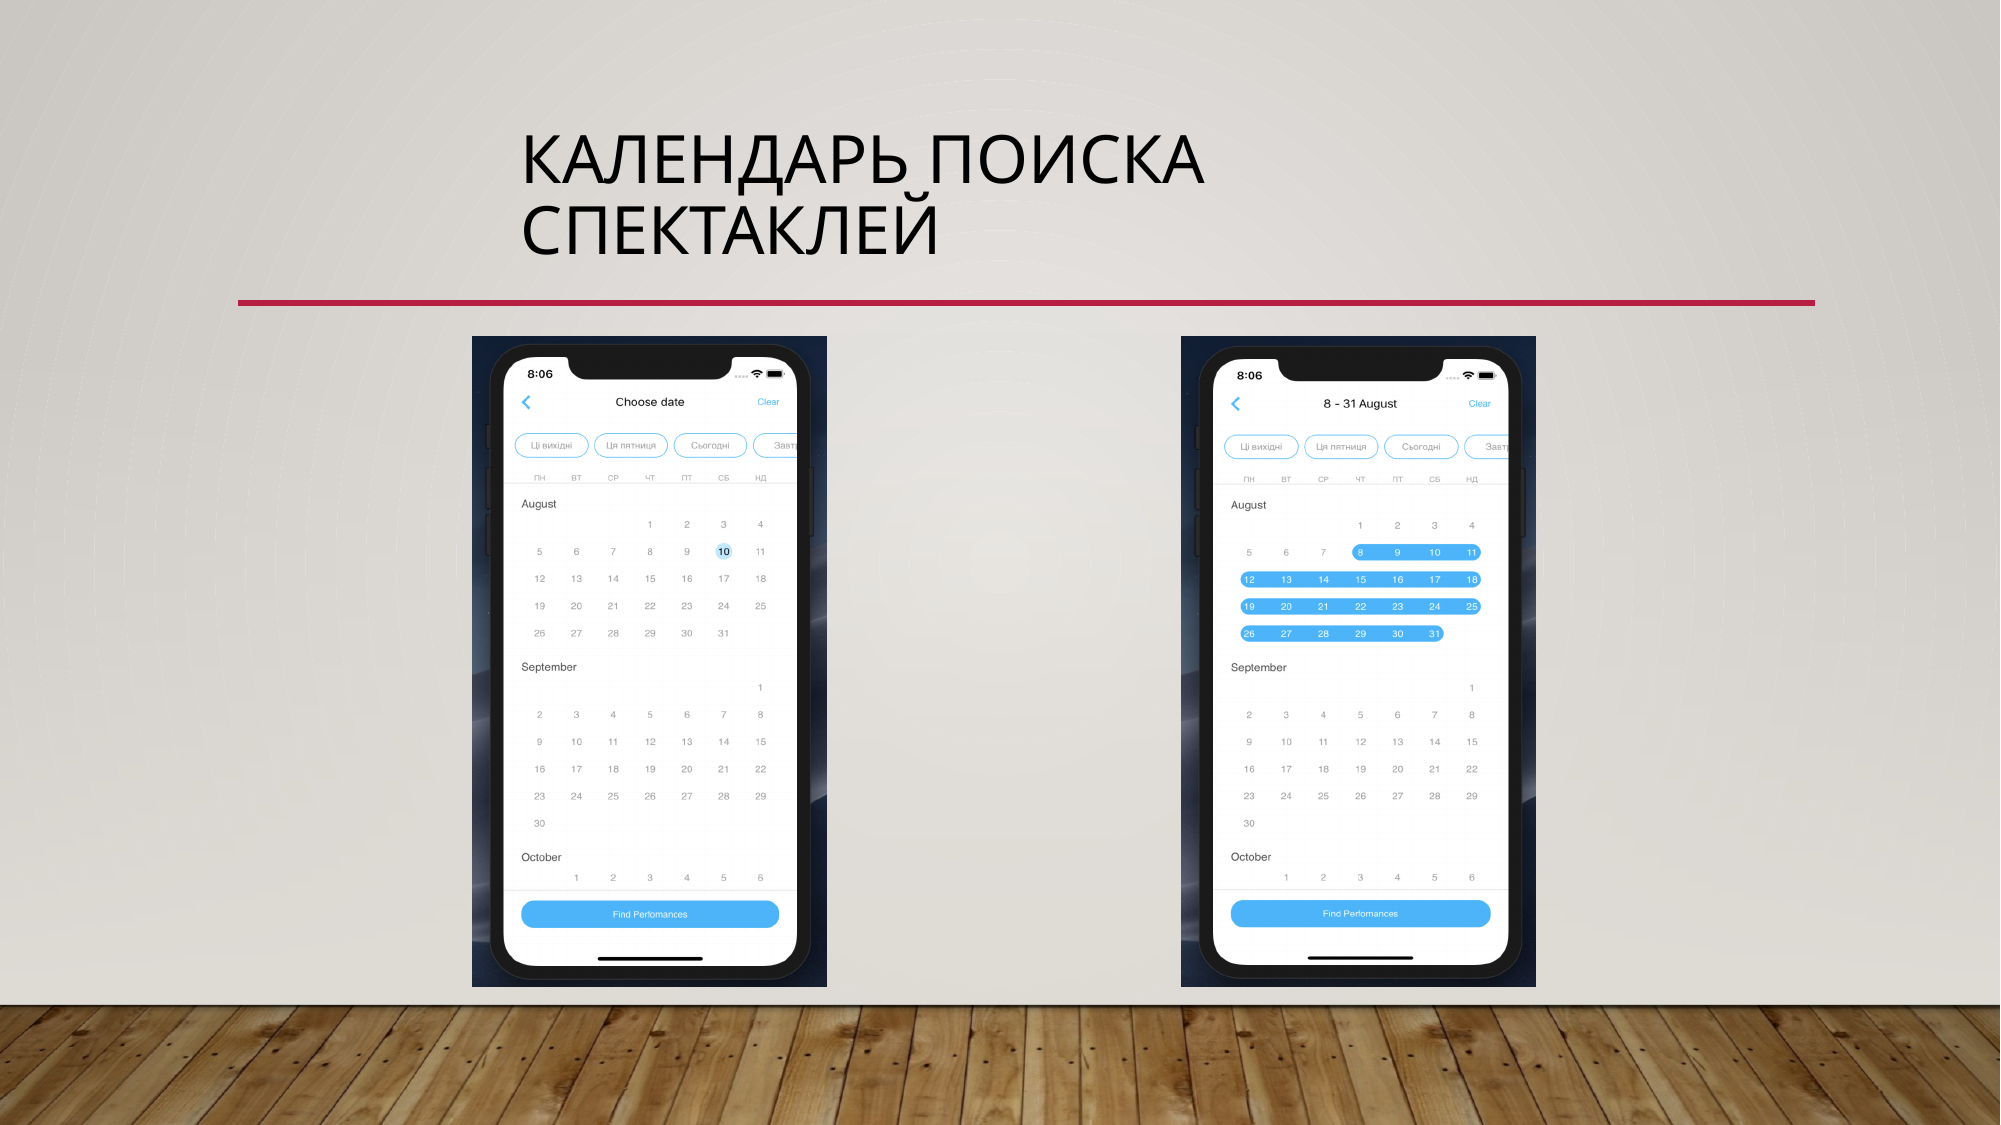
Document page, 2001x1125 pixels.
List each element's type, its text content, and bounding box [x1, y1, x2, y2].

picture [1180, 336, 1536, 987]
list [472, 336, 827, 987]
title Календарь Поиска Спектаклей [505, 118, 1546, 291]
picture [0, 1005, 2000, 1125]
